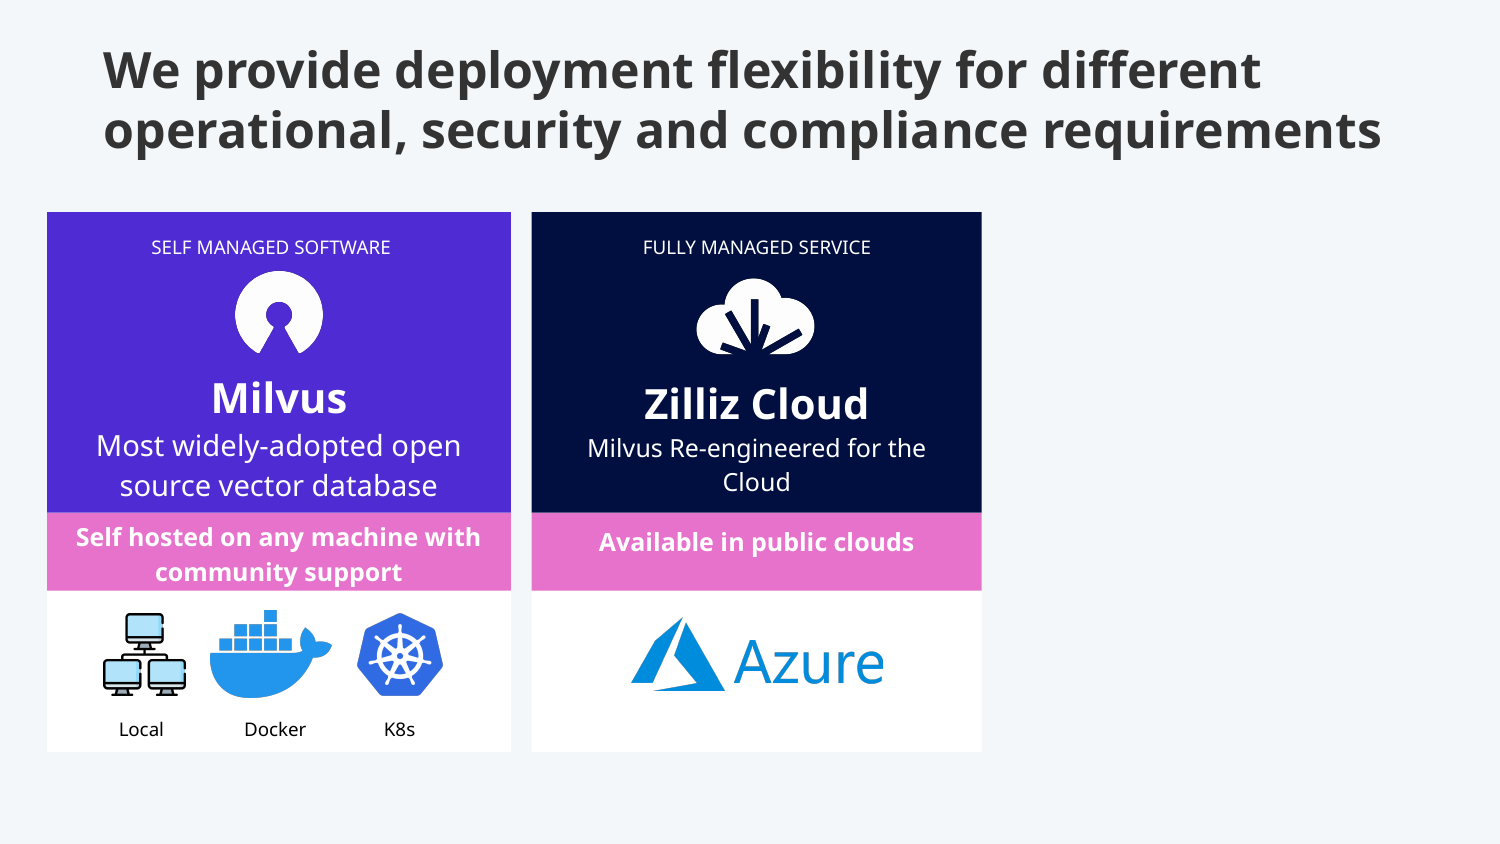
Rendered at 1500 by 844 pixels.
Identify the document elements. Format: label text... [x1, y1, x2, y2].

title We provide deployment flexibility for different operational, security and compliance requirements [103, 31, 1463, 167]
text_box Milvus Most widely-adopted open source vector database [62, 364, 496, 506]
text_box Docker [219, 718, 332, 741]
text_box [531, 211, 982, 753]
text_box SELF MANAGED SOFTWARE [61, 230, 481, 264]
text_box Self hosted on any machine with community support [62, 522, 496, 581]
picture [235, 268, 323, 357]
text_box Local [103, 718, 186, 741]
picture [103, 612, 186, 696]
text_box [47, 591, 511, 752]
text_box K8s [356, 718, 443, 741]
picture [210, 610, 332, 698]
picture [355, 611, 444, 697]
text_box [47, 513, 511, 591]
text_box [47, 212, 511, 513]
